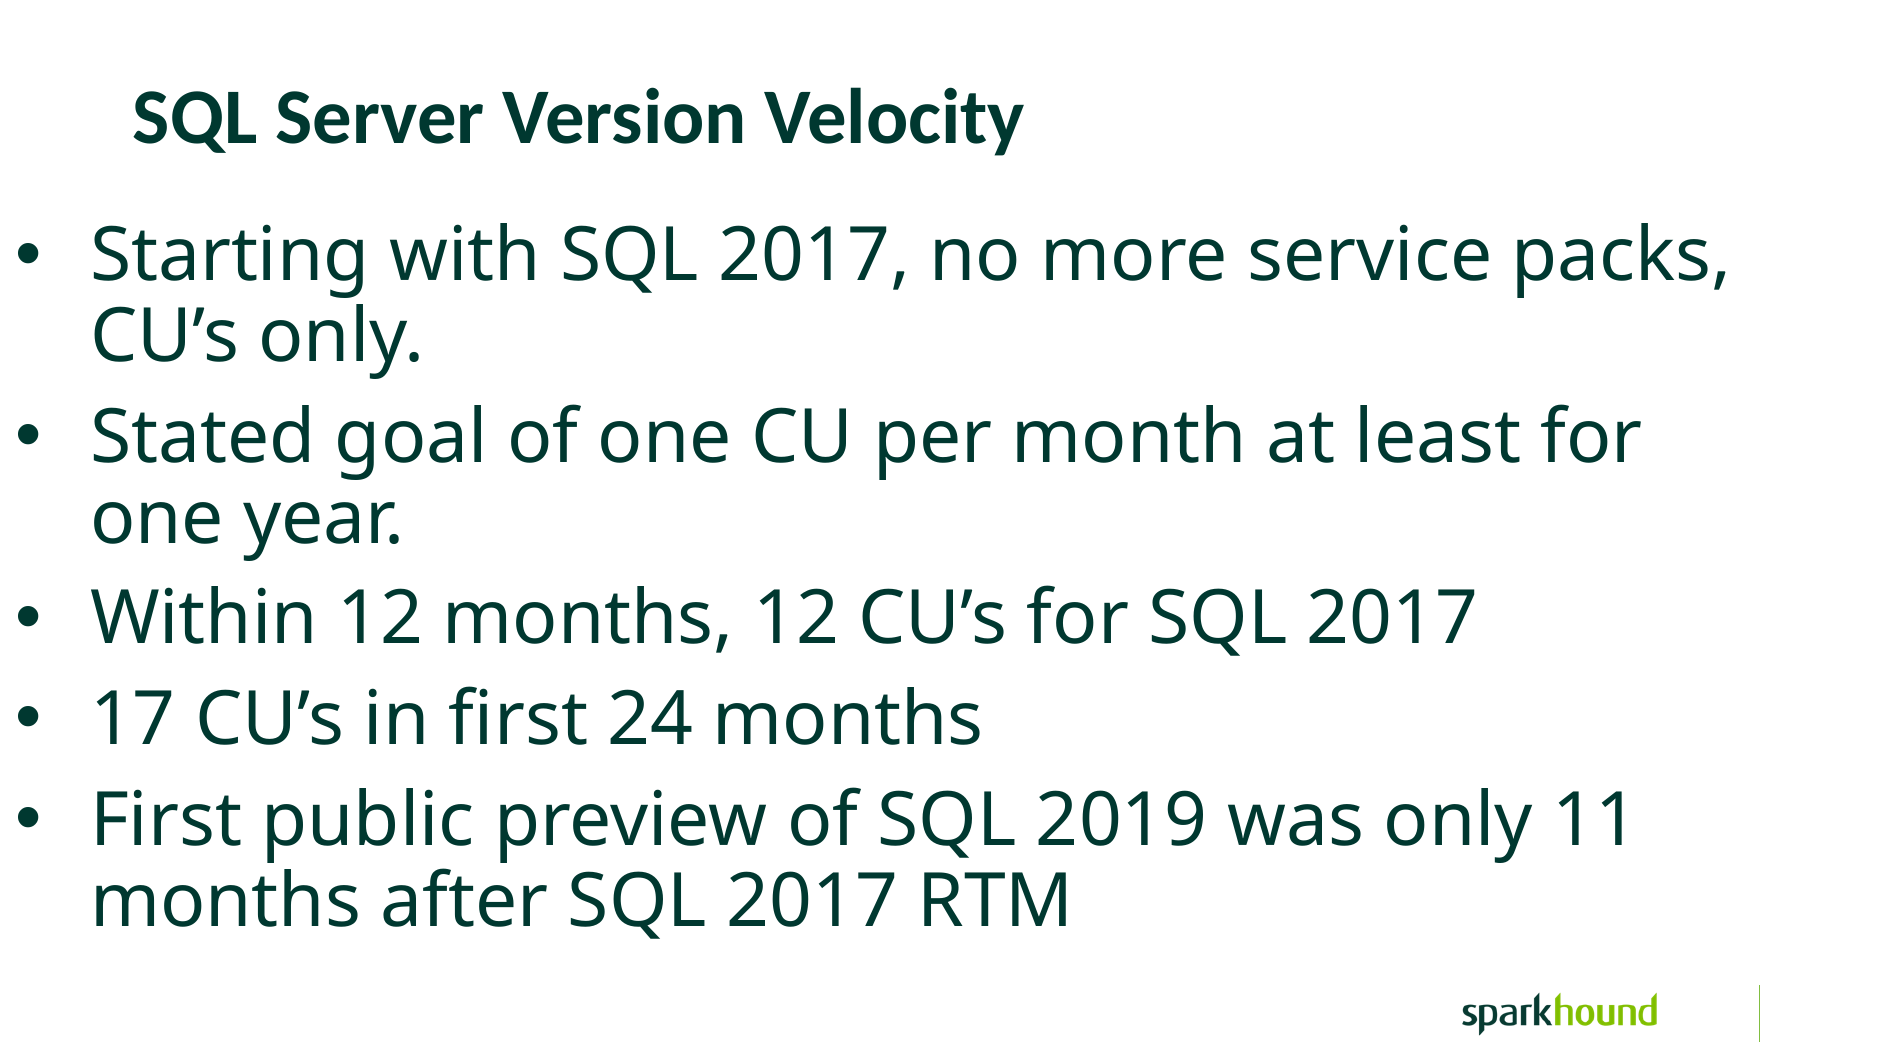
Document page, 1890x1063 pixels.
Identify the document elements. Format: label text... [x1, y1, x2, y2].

picture [1461, 991, 1658, 1036]
list Starting with SQL 2017, no more service packs, CU’s only. Stated goal of one CU per month at least for one year. Within 12 months, 12 CU’s for SQL 2017 17 CU’s in first 24 months First public preview of SQL 2019 was only 11 months after SQL 2017 RTM [0, 208, 1772, 977]
title SQL Server Version Velocity [117, 59, 1890, 178]
